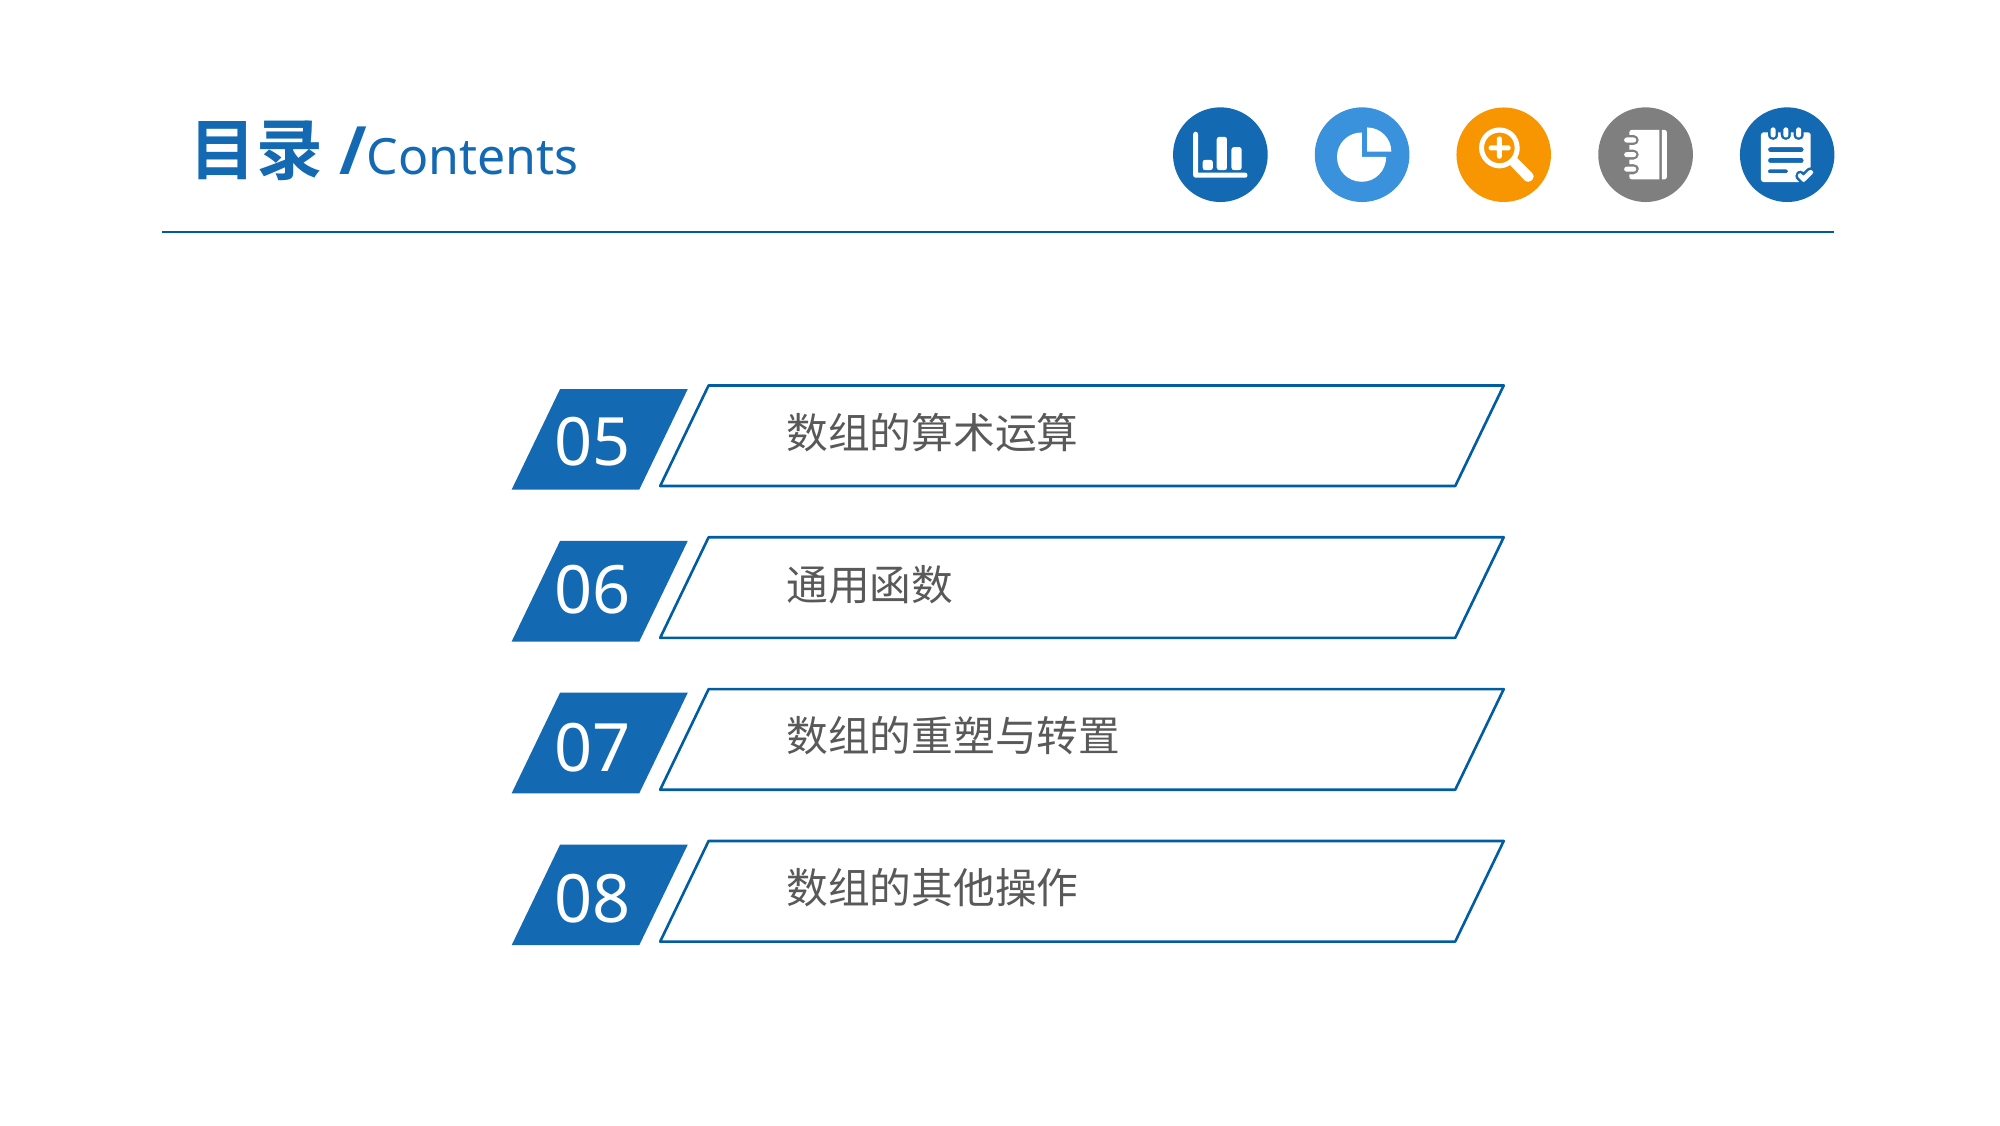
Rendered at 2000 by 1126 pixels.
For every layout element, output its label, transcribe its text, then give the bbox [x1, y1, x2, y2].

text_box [659, 537, 1504, 639]
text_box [511, 539, 655, 642]
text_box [511, 844, 656, 946]
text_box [659, 688, 1504, 790]
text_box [659, 385, 1504, 487]
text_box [511, 692, 656, 794]
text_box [659, 840, 1504, 942]
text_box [511, 388, 655, 490]
text_box 目录/Contents [137, 93, 631, 203]
